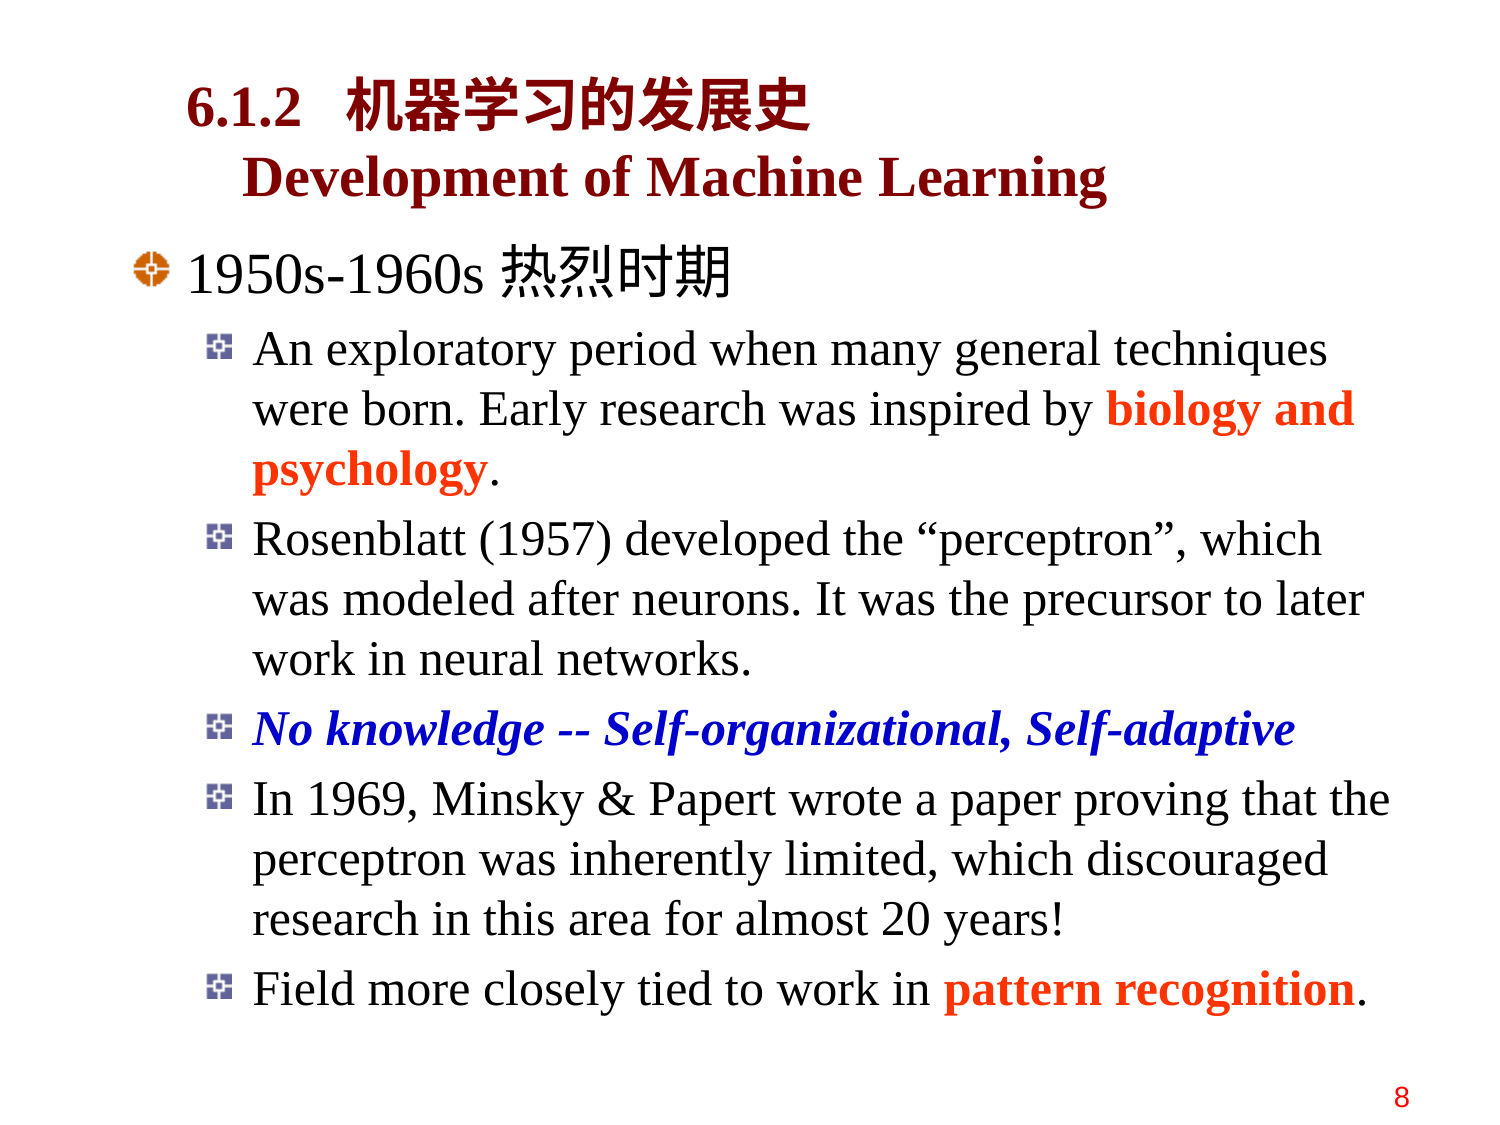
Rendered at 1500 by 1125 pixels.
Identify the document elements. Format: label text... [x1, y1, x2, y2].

title 6.1.2 机器学习的发展史 Development of Machine Learning [170, 44, 1471, 233]
picture [205, 972, 232, 999]
picture [205, 712, 232, 739]
picture [205, 332, 232, 359]
list 1950s-1960s热烈时期 An exploratory period when many general techniques were born. Early research was inspired by biology and psychology. Rosenblatt (1957) developed the “perceptron”, which was modeled after neurons. It was the precursor to later work in neural networks. No knowledge -- Self-organizational, Self-adaptive In 1969, Minsky & Papert wrote a paper proving that the perceptron was inherently limited, which discouraged research in this area for almost 20 years! Field more closely tied to work in pattern recognition. [115, 227, 1424, 1041]
picture [130, 250, 172, 291]
picture [205, 522, 232, 549]
picture [205, 782, 232, 809]
slide_number 8 [891, 1070, 1426, 1106]
